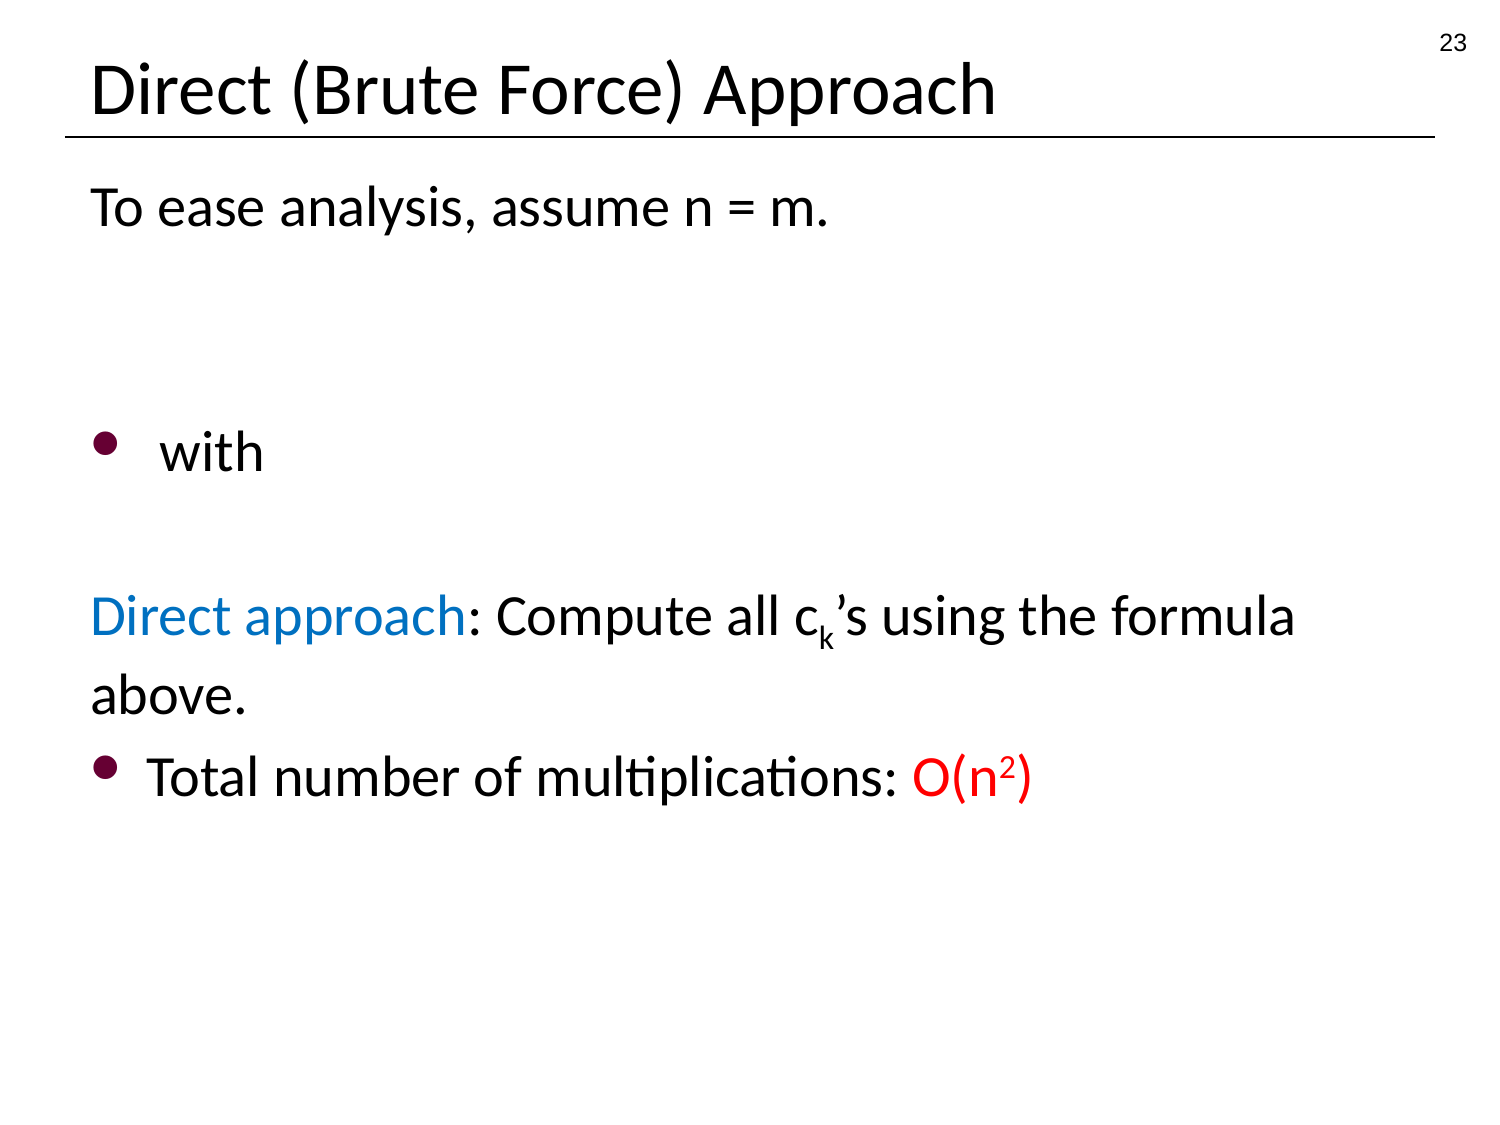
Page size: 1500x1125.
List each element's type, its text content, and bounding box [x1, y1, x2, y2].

title Direct (Brute Force) Approach [75, 20, 1425, 138]
slide_number 23 [1131, 18, 1483, 62]
